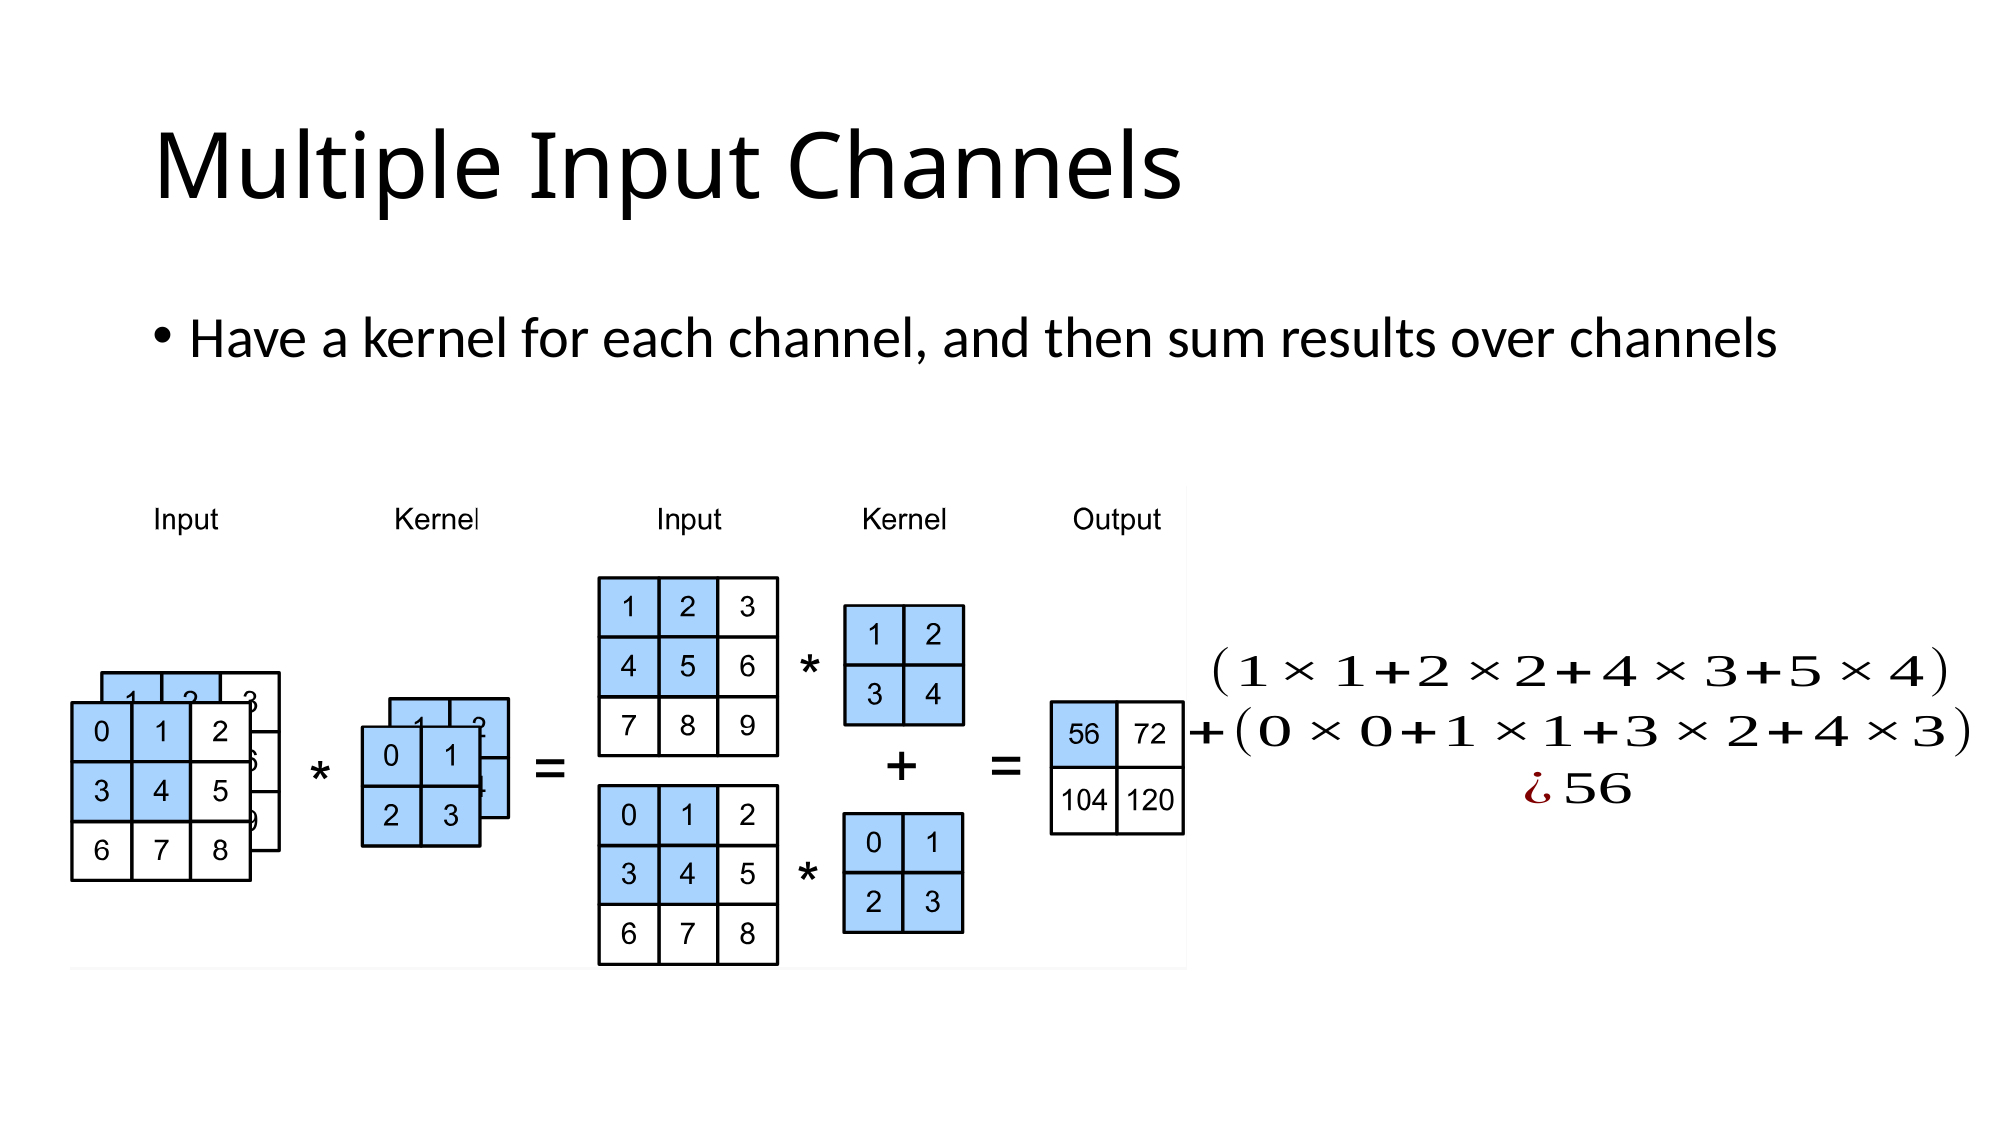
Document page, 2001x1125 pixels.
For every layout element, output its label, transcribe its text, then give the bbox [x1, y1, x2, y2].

list Have a kernel for each channel, and then sum results over channels [137, 299, 1863, 1014]
title Multiple Input Channels [137, 59, 1863, 278]
picture [70, 486, 1187, 970]
